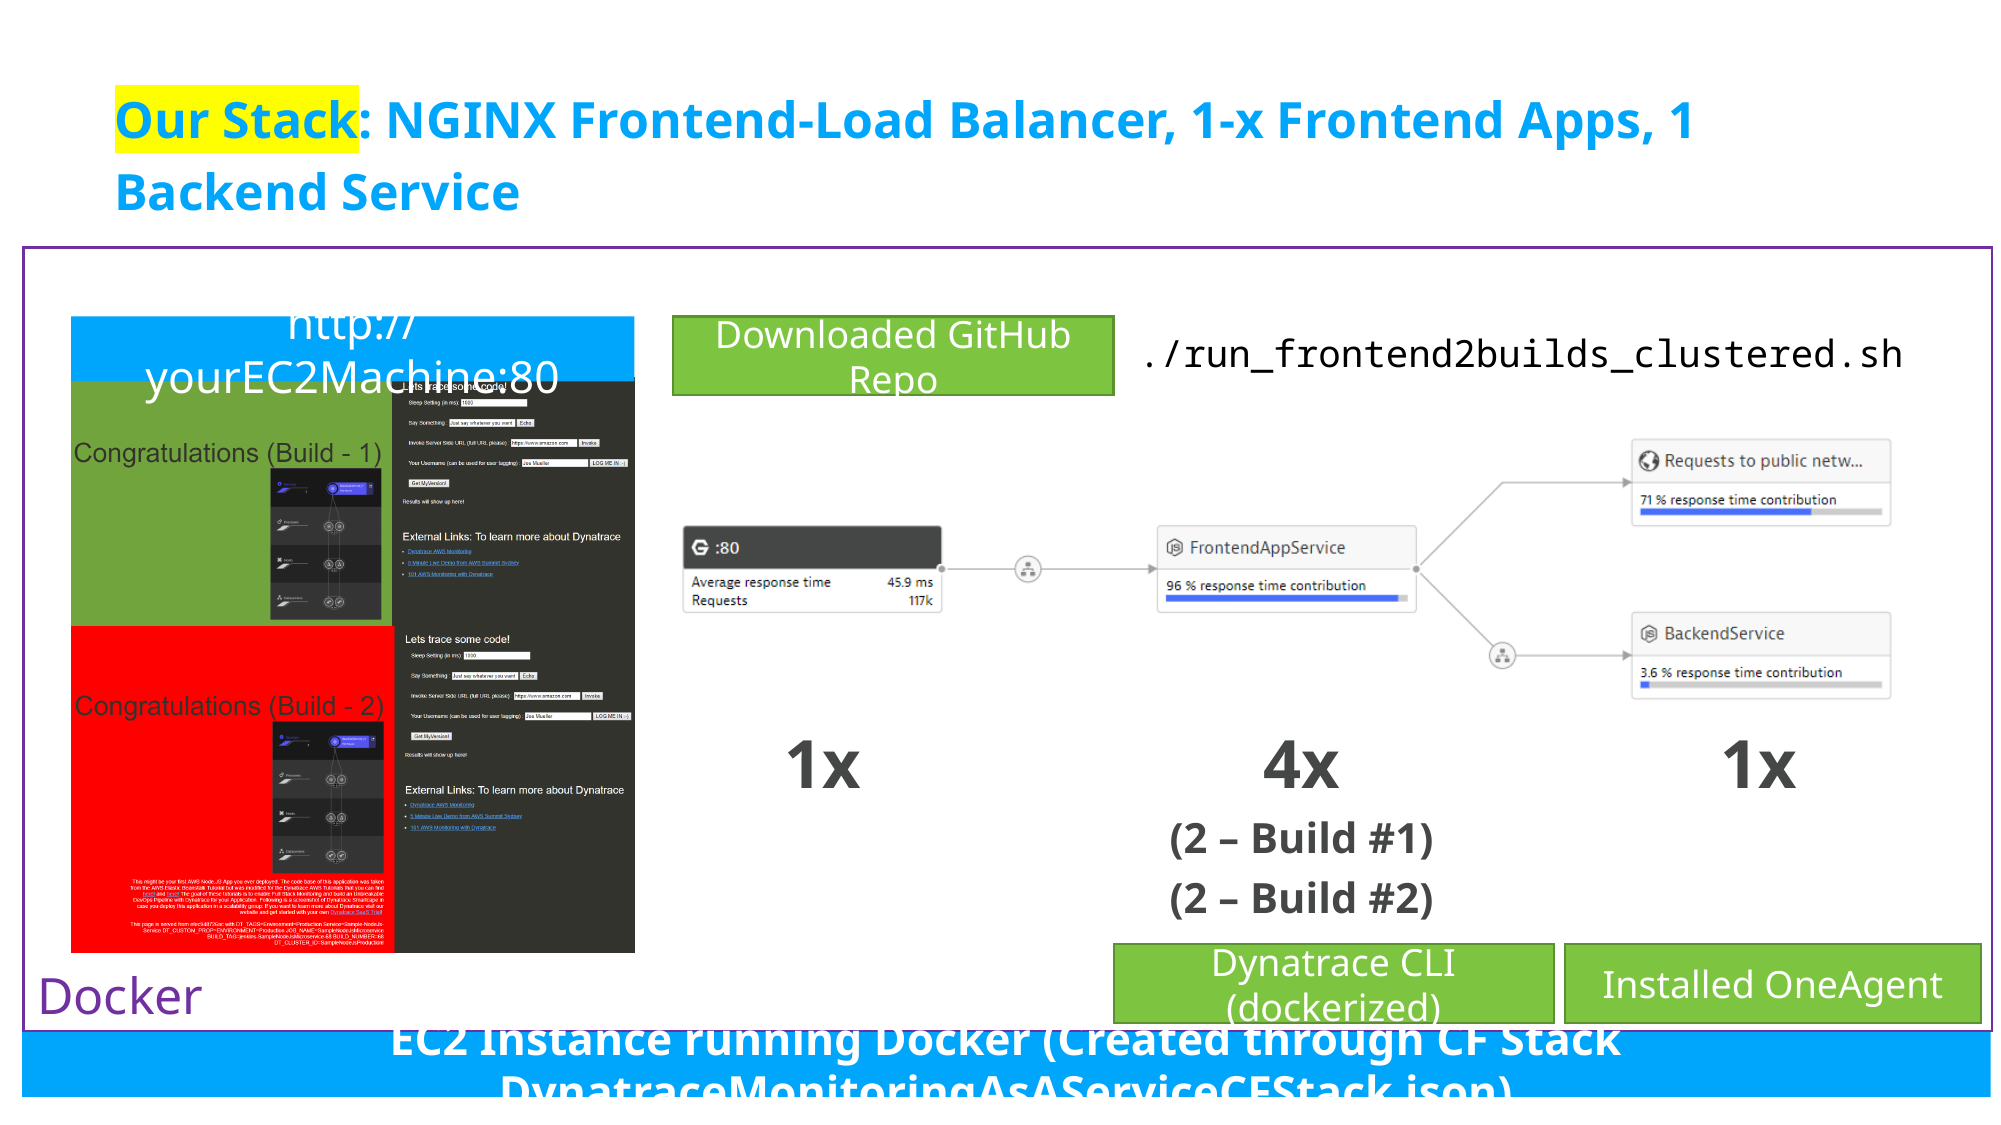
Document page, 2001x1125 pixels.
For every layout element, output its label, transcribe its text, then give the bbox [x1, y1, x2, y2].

picture [681, 405, 1901, 723]
text_box ./run_frontend2builds_clustered.sh [1123, 322, 1918, 383]
text_box 4x (2 – Build #1) (2 – Build #2) [1169, 723, 1398, 943]
text_box Installed OneAgent [1564, 943, 1982, 1024]
title Our Stack: NGINX Frontend-Load Balancer, 1-x Frontend Apps, 1 Backend Service [114, 93, 1882, 204]
text_box Docker [37, 952, 274, 1032]
text_box 1x [784, 723, 902, 808]
picture [71, 377, 635, 953]
text_box Dynatrace CLI (dockerized) [1113, 943, 1555, 1024]
text_box Downloaded GitHub Repo [672, 315, 1115, 396]
text_box [22, 246, 1993, 1032]
text_box 1x [1720, 723, 1838, 808]
text_box EC2 Instance running Docker (Created through CF Stack DynatraceMonitoringAsAServiceCFStack.json) [21, 1031, 1992, 1098]
